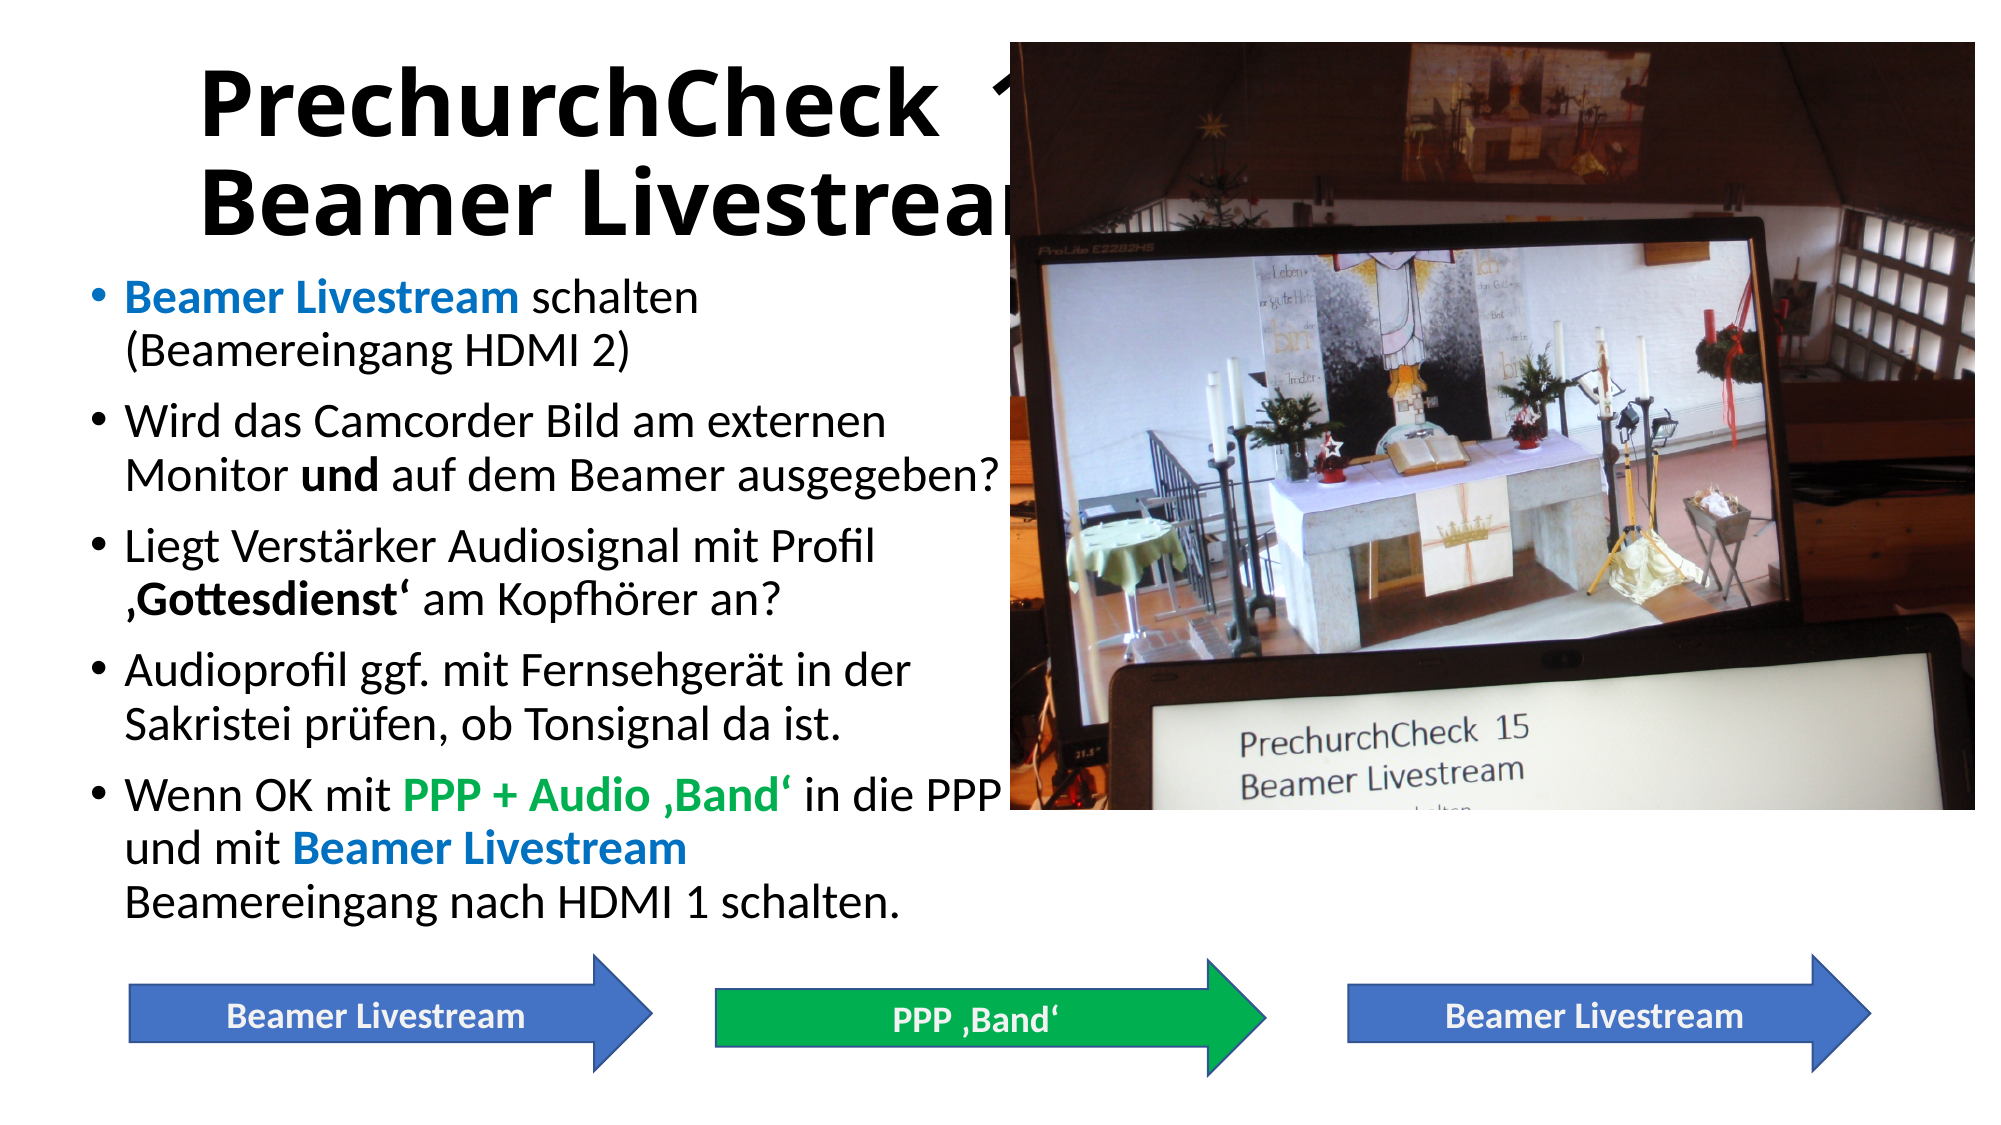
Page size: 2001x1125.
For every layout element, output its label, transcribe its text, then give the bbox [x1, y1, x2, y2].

title PrechurchCheck 15 Beamer Livestream [182, 47, 1010, 263]
text_box Beamer Livestream [128, 953, 654, 1074]
text_box Beamer Livestream [1347, 953, 1872, 1074]
list Beamer Livestream schalten (Beamereingang HDMI 2) Wird das Camcorder Bild am externen Monitor und auf dem Beamer ausgegeben? Liegt Verstärker Audiosignal mit Profil ‚Gottesdienst‘ am Kopfhörer an? Audioprofil ggf. mit Fernsehgerät in der Sakristei prüfen, ob Tonsignal da ist. Wenn OK mit PPP + Audio ‚Band‘ in die PPP und mit Beamer Livestream Beamereingang nach HDMI 1 schalten. [75, 263, 1024, 956]
text_box PPP ‚Band‘ [714, 957, 1267, 1078]
picture [1010, 42, 1975, 810]
